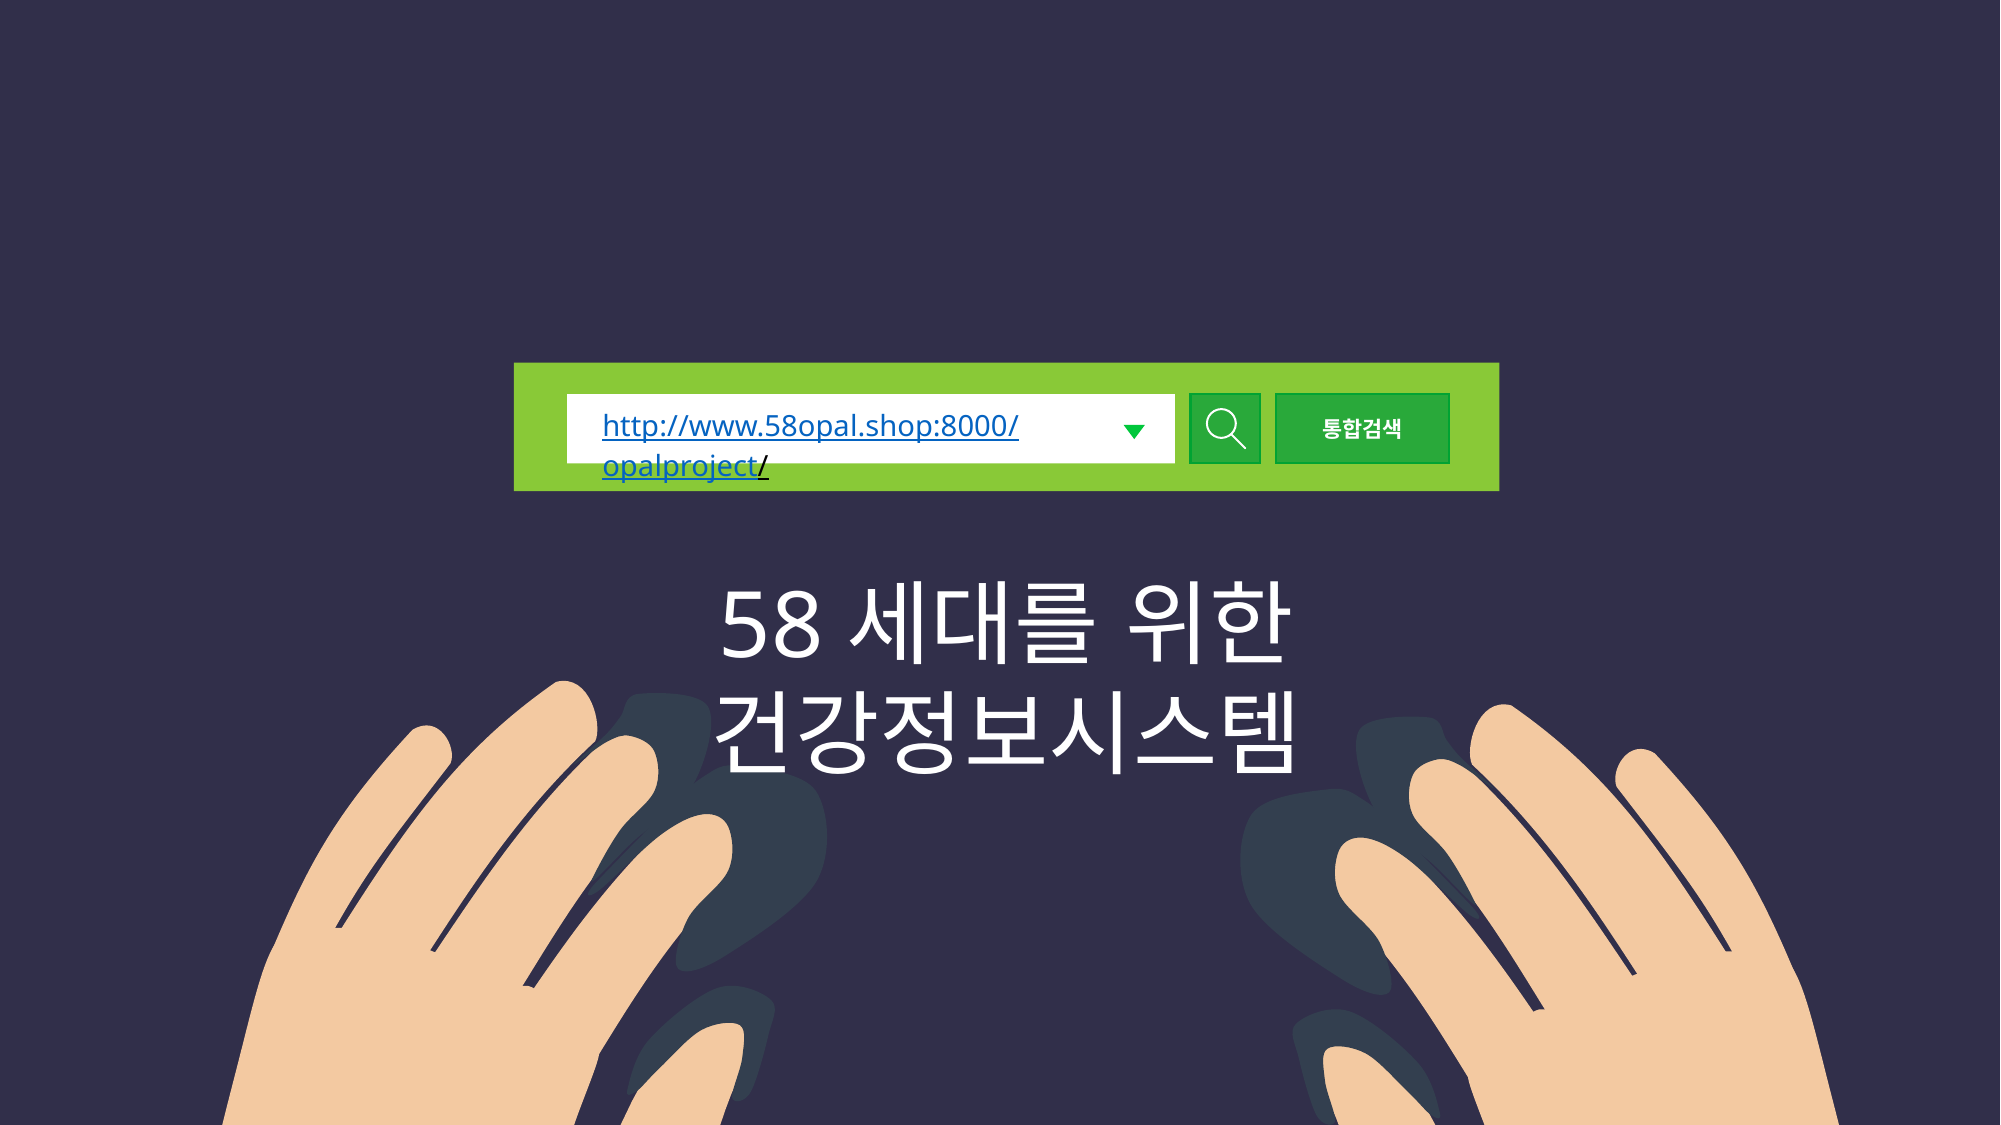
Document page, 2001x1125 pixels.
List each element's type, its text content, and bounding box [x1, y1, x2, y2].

text_box [341, 679, 599, 949]
text_box [625, 984, 776, 1103]
text_box [620, 1024, 743, 1125]
text_box [1135, 423, 1147, 440]
text_box [1325, 1048, 1436, 1125]
text_box [1336, 839, 1534, 1076]
text_box 58세대를 위한 건강정보시스템 [640, 558, 1373, 793]
text_box [1291, 1008, 1442, 1125]
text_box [1190, 393, 1260, 463]
text_box [1466, 947, 1841, 1125]
text_box [435, 737, 651, 984]
text_box [534, 816, 731, 1053]
text_box [587, 793, 829, 973]
text_box [1614, 747, 1794, 966]
text_box http://www.58opal.shop:8000/opalproject/ [587, 399, 1135, 494]
text_box [513, 362, 1500, 492]
text_box [274, 724, 453, 941]
text_box [1239, 793, 1481, 996]
text_box [1468, 703, 1726, 973]
text_box 통합검색 [1275, 393, 1450, 464]
text_box [566, 393, 1176, 464]
text_box [1365, 715, 1497, 907]
text_box [1410, 761, 1633, 1008]
text_box [570, 692, 640, 767]
text_box [590, 793, 689, 883]
text_box [221, 923, 601, 1125]
